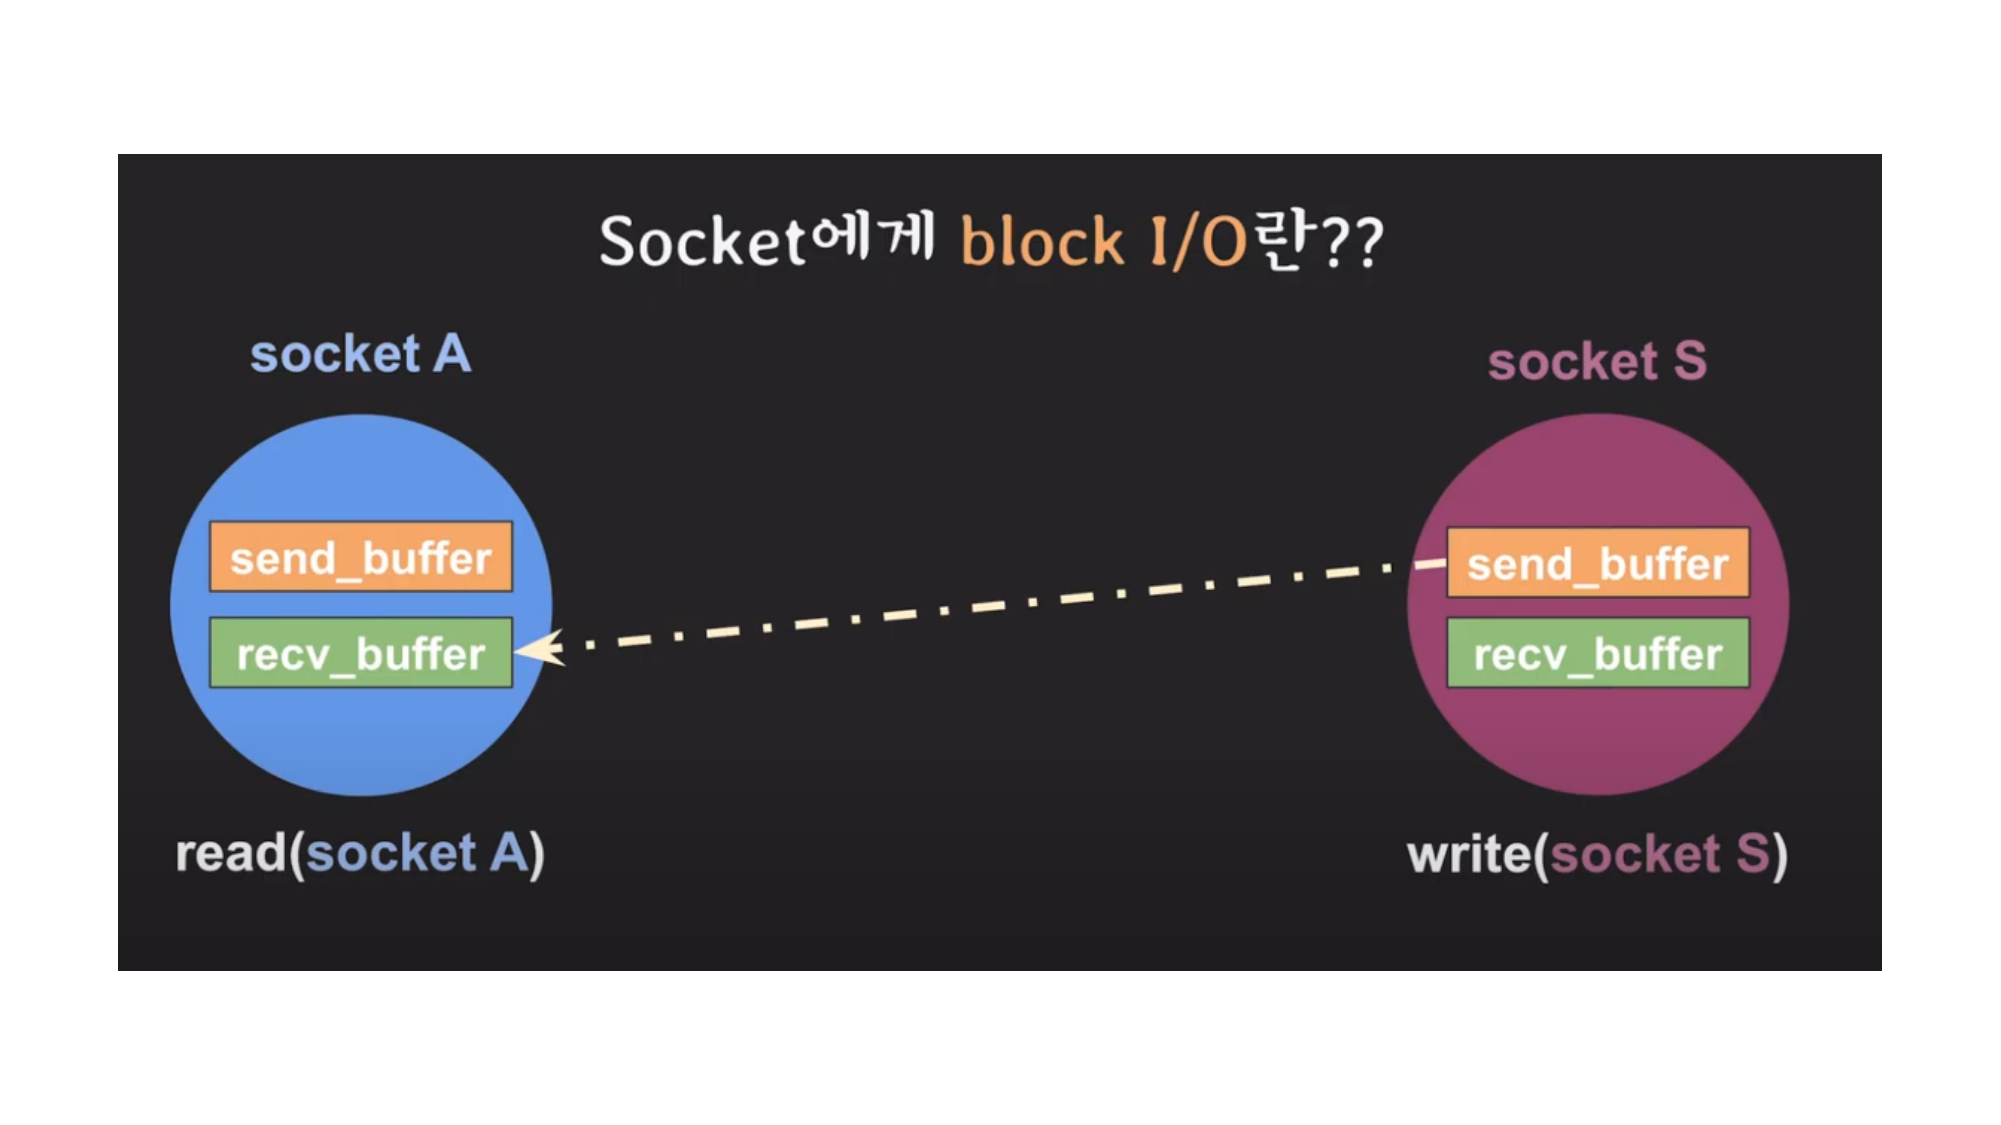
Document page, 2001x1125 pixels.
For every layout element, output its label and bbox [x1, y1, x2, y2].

picture [118, 154, 1882, 971]
